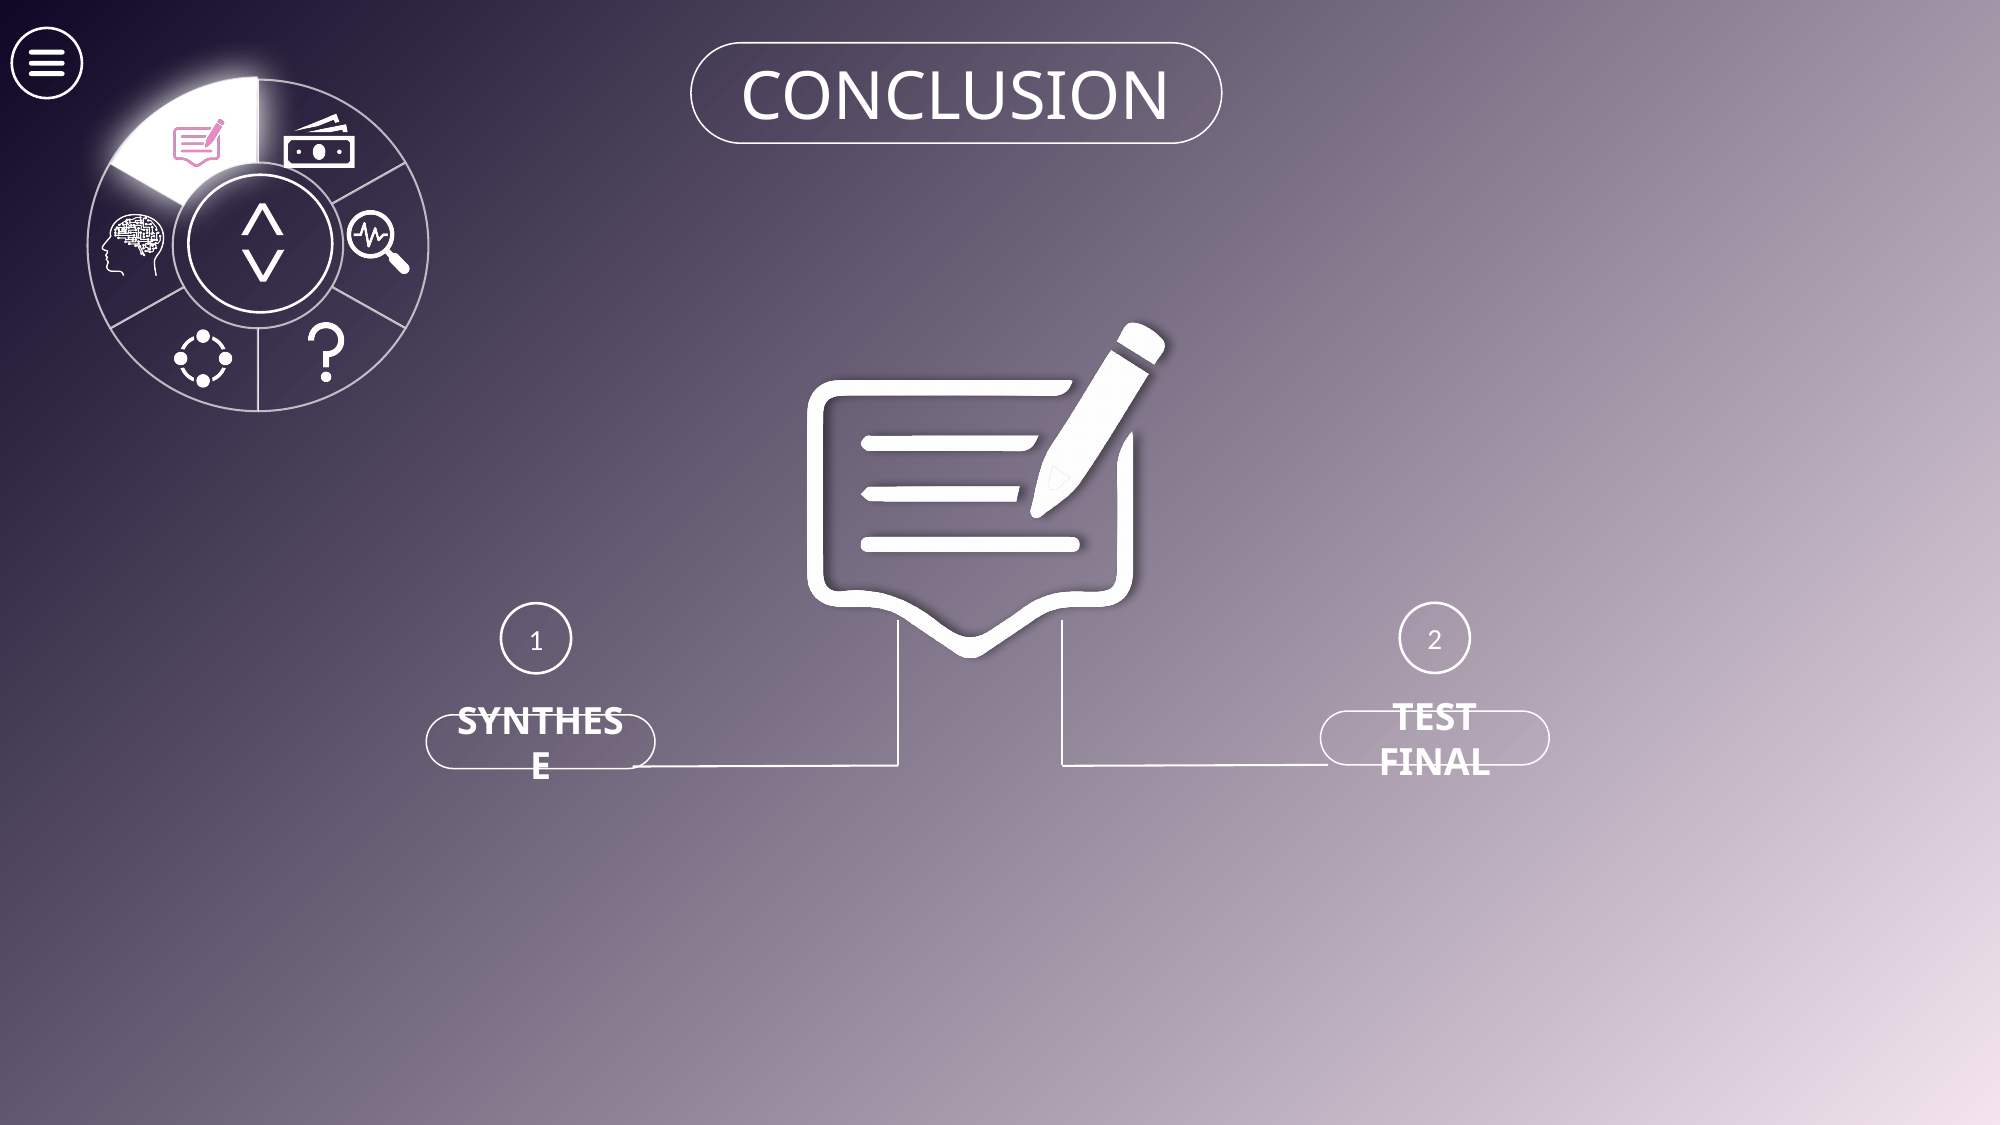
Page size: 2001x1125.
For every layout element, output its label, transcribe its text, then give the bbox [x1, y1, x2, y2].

text_box TEST FINAL [1486, 710, 1551, 766]
picture [507, 286, 1474, 831]
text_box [0, 156, 465, 520]
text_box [92, 103, 418, 397]
text_box CONCLUSION [689, 41, 1223, 145]
text_box 1 [499, 616, 507, 660]
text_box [11, 27, 82, 99]
text_box SYNTHESE [425, 713, 507, 770]
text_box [87, 79, 429, 156]
